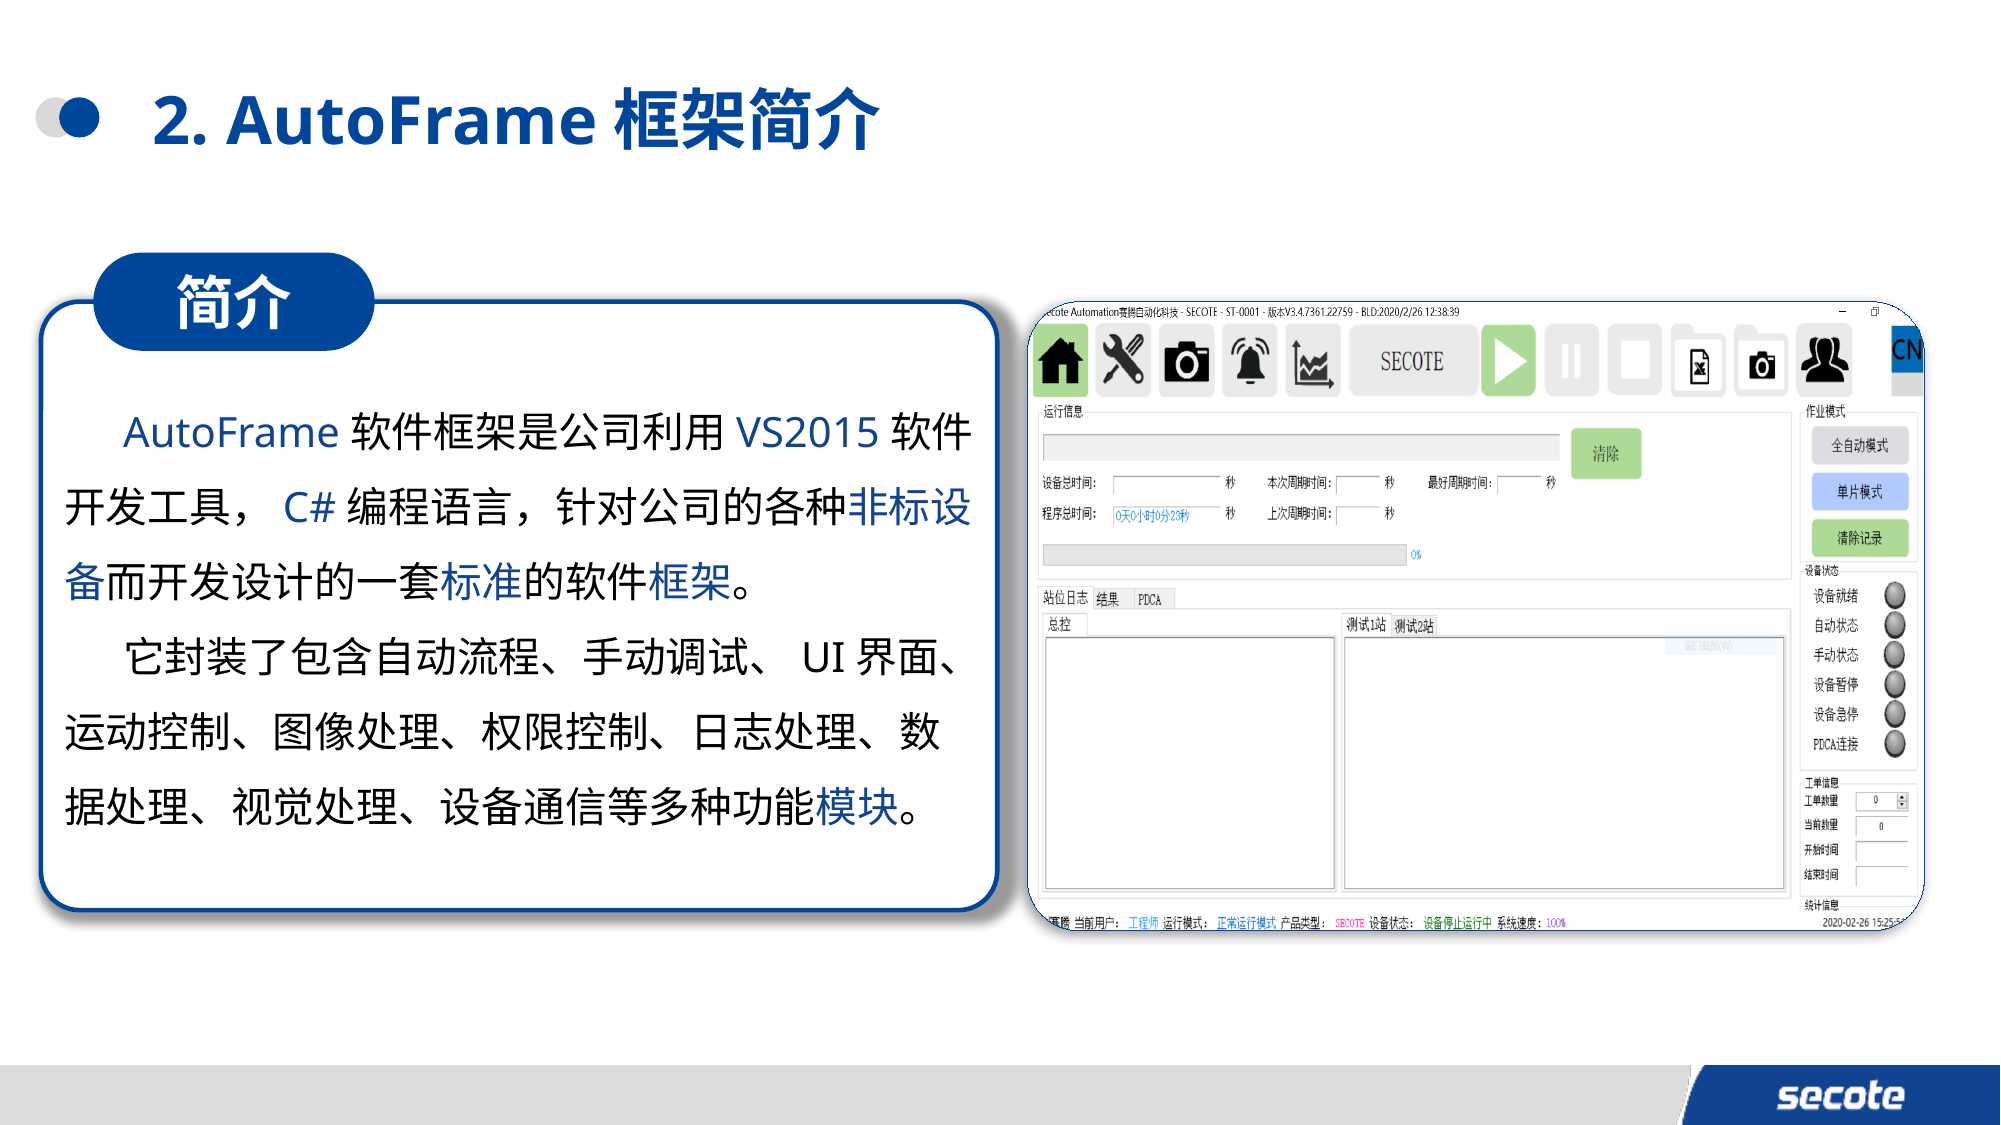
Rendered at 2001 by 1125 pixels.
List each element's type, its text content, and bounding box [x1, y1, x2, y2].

picture [1027, 301, 1925, 931]
text_box 简介 [136, 270, 332, 333]
picture [0, 1065, 2000, 1125]
text_box [93, 252, 375, 351]
title 2. AutoFrame框架简介 [137, 59, 1863, 175]
text_box AutoFrame软件框架是公司利用VS2015软件开发工具，C#编程语言，针对公司的各种非标设备而开发设计的一套标准的软件框架。 它封装了包含自动流程、手动调试、UI界面、运动控制、图像处理、权限控制、日志处理、数据处理、视觉处理、设备通信等多种功能模块。 [40, 301, 998, 911]
